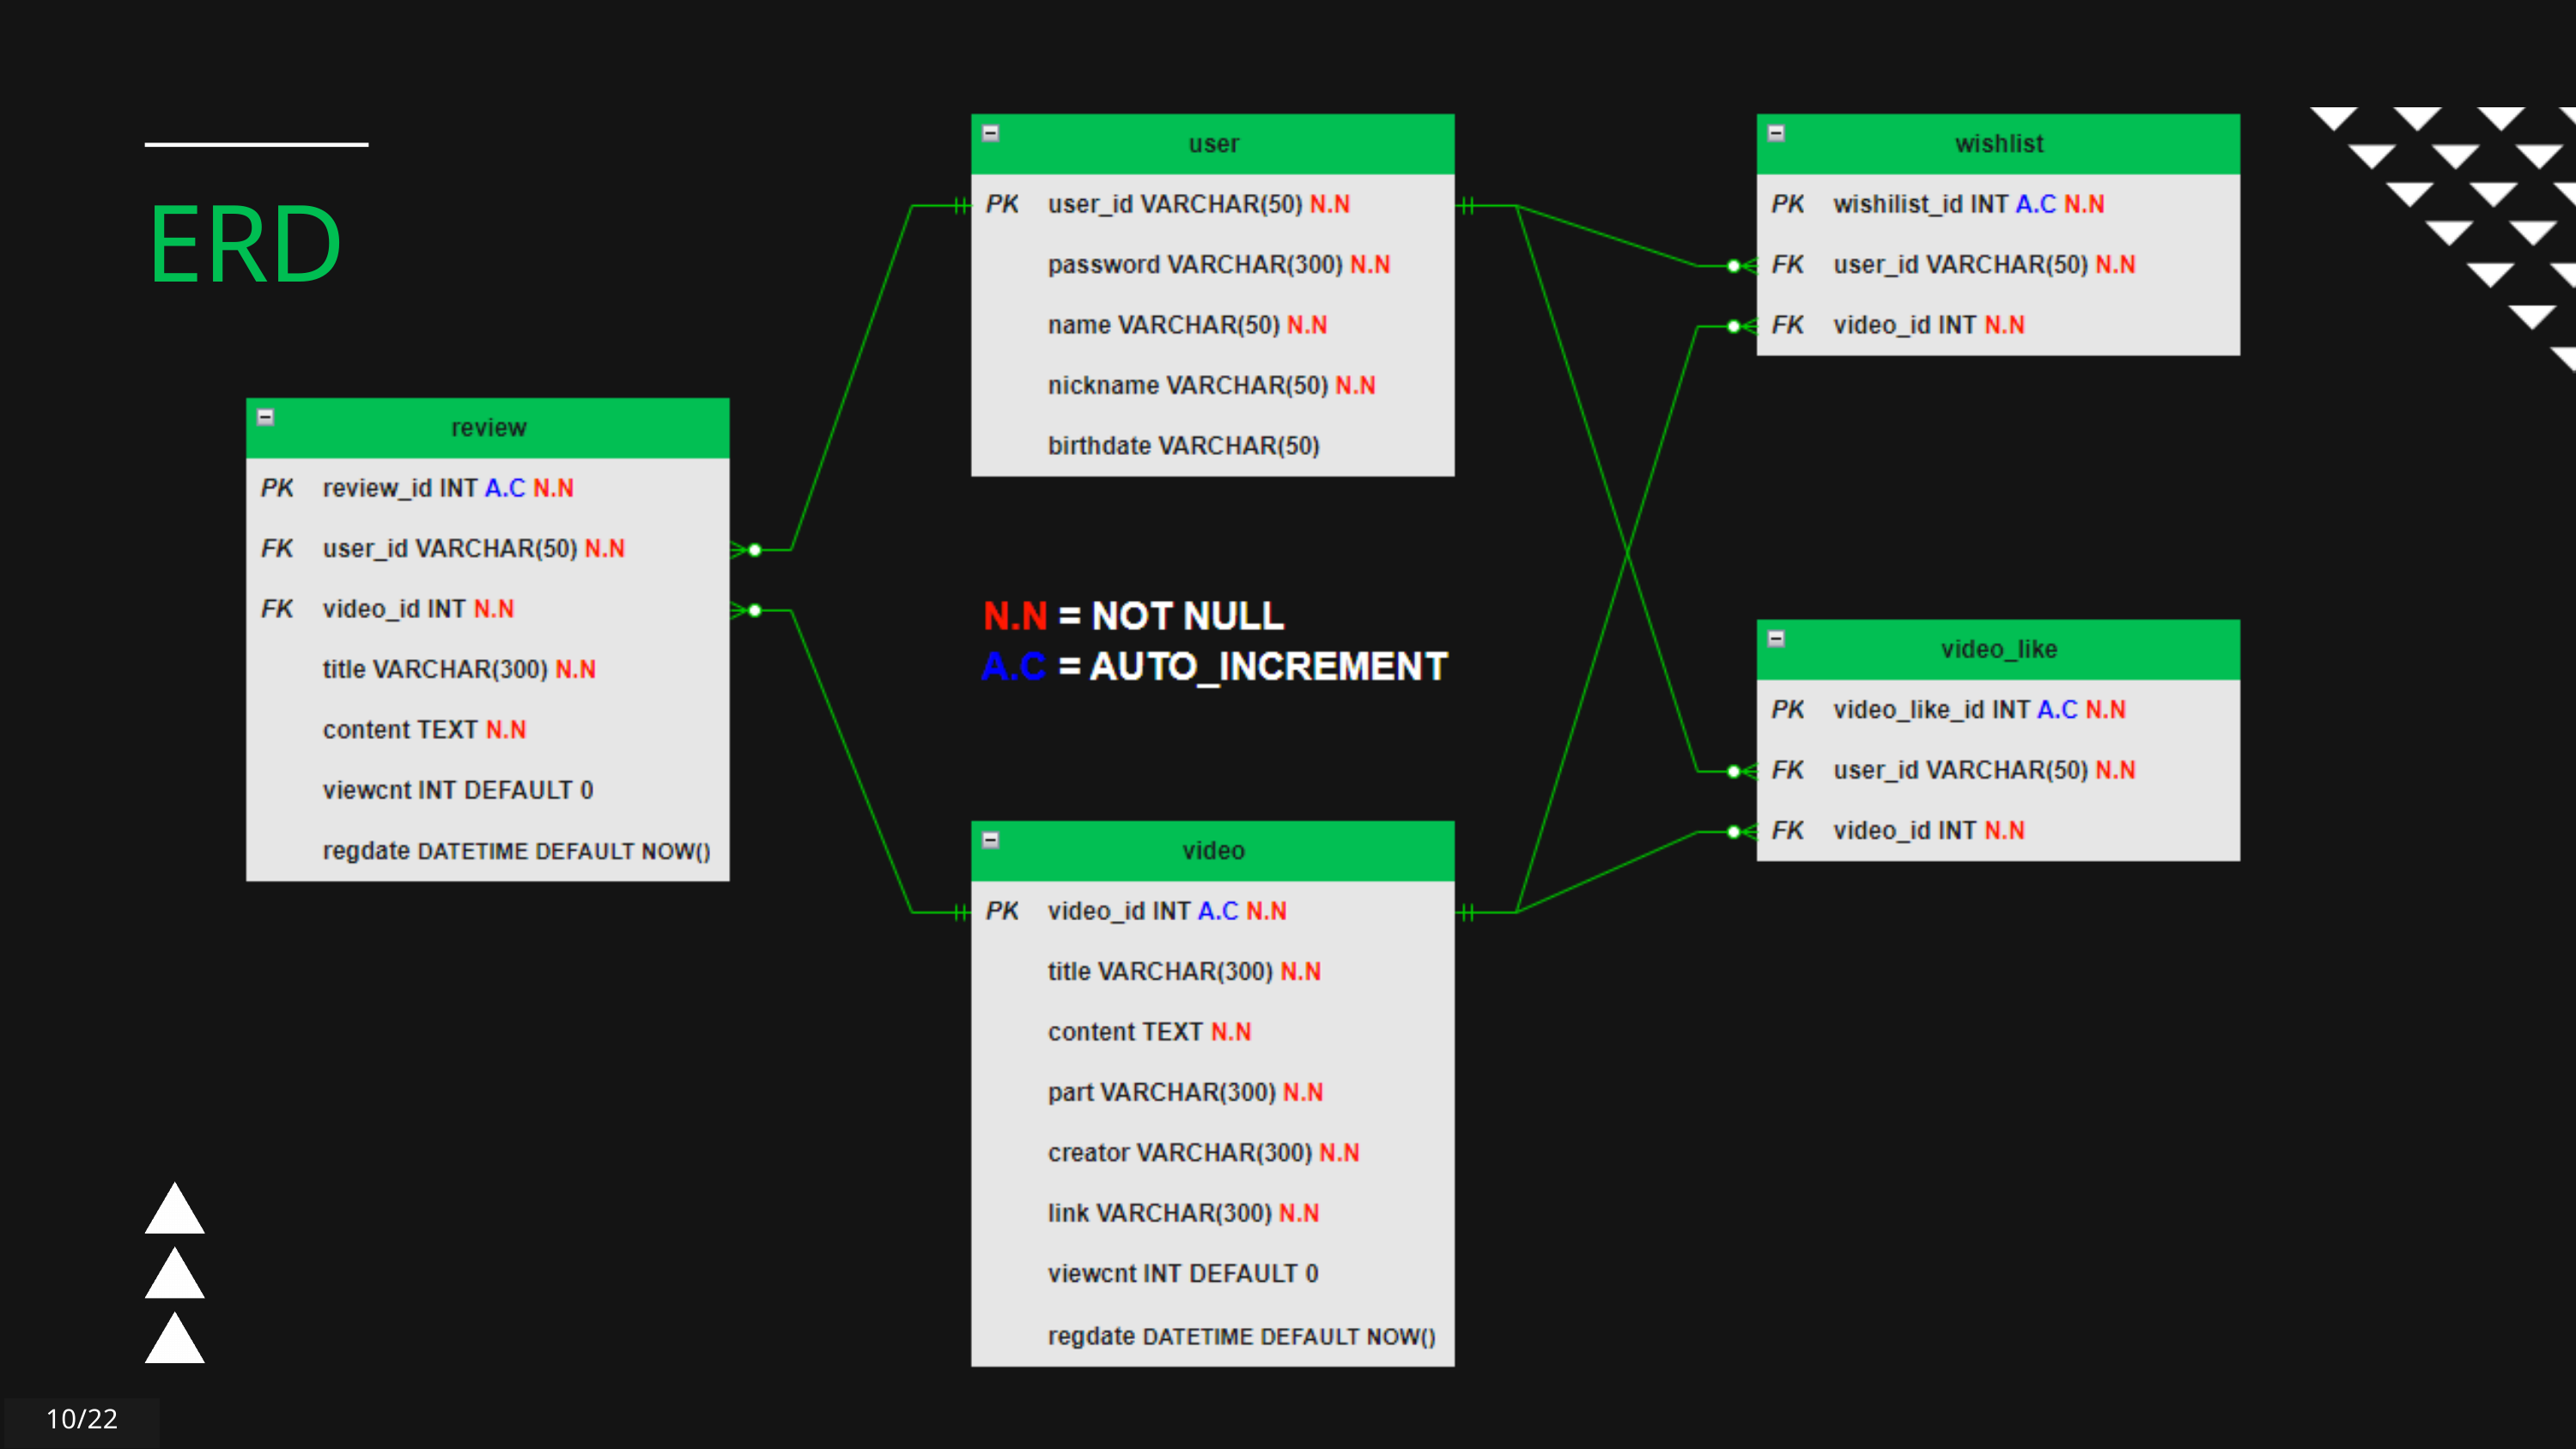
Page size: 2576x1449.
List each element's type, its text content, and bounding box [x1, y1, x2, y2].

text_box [3, 1397, 161, 1449]
text_box [144, 1181, 205, 1363]
text_box [227, 94, 2259, 1385]
text_box [2310, 107, 2576, 373]
text_box ERD [144, 184, 1086, 304]
